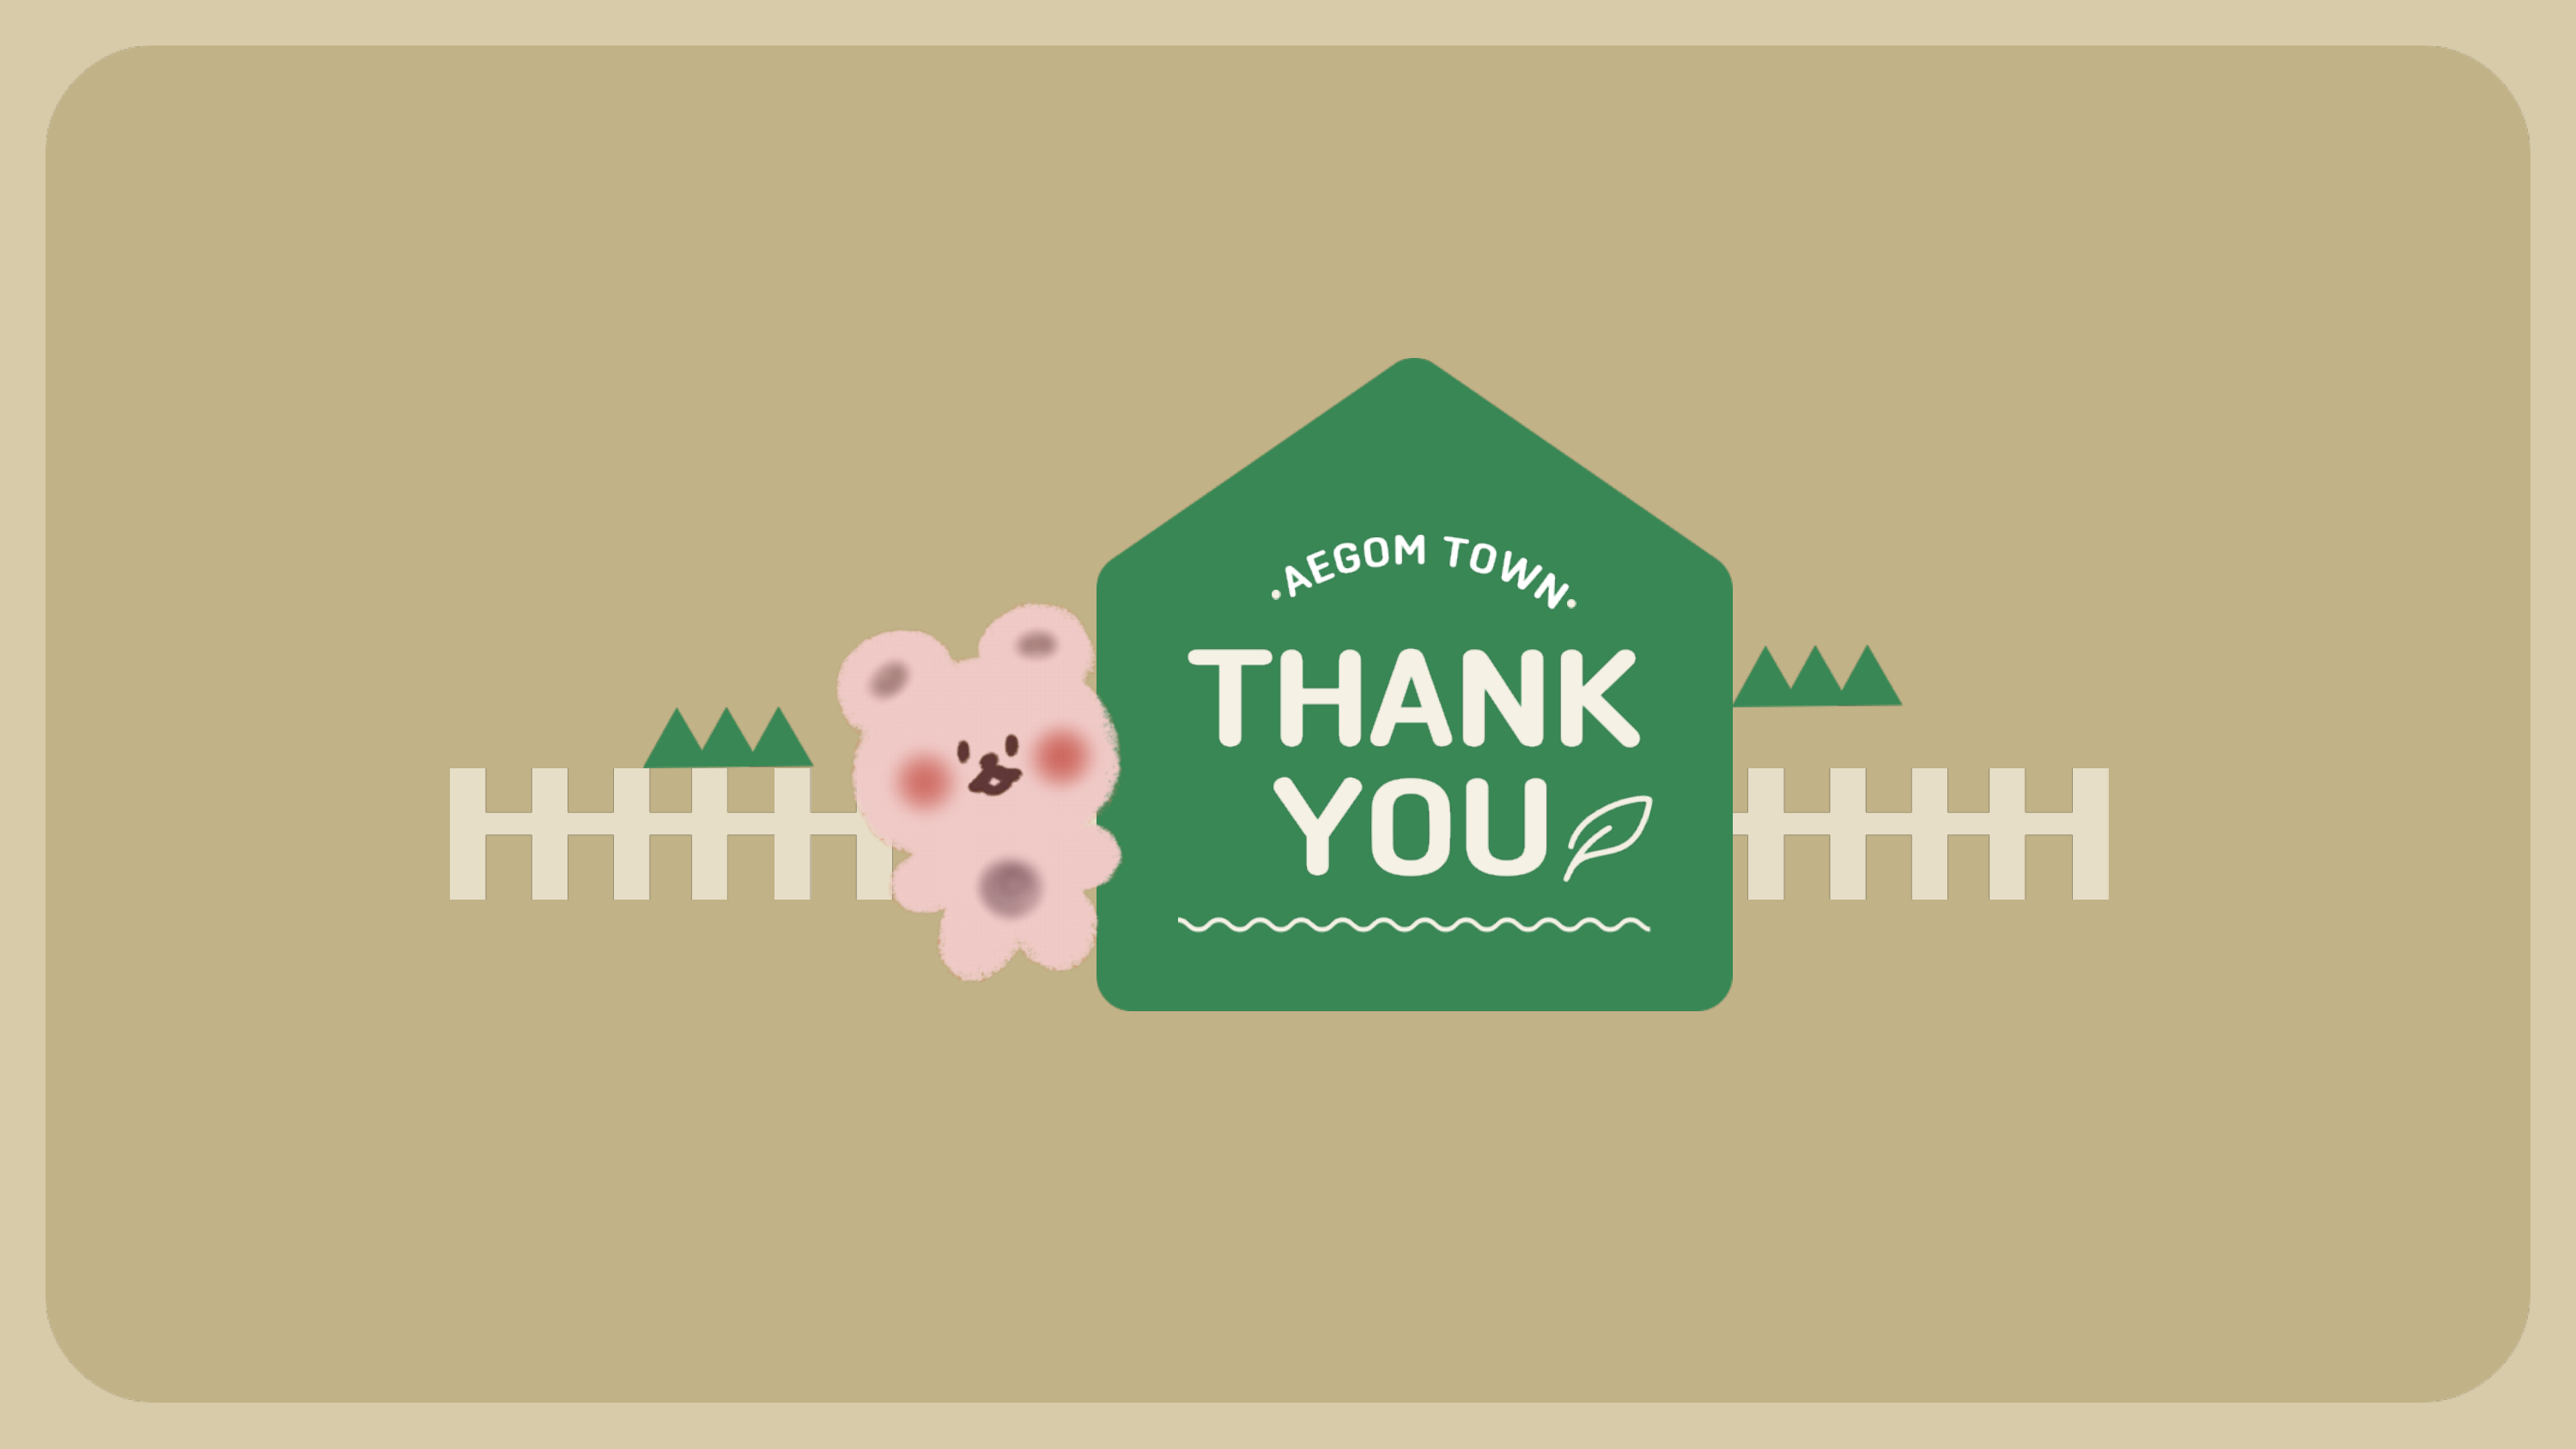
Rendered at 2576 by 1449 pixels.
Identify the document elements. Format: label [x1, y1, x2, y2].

text_box [836, 593, 1133, 994]
picture [1139, 496, 1820, 1168]
text_box [1097, 358, 1733, 592]
text_box [1823, 645, 1903, 707]
text_box [1097, 1001, 1133, 1011]
text_box [1823, 767, 2110, 900]
text_box [1272, 590, 1282, 600]
text_box [45, 45, 2530, 1404]
text_box [642, 706, 814, 769]
text_box [450, 767, 832, 900]
